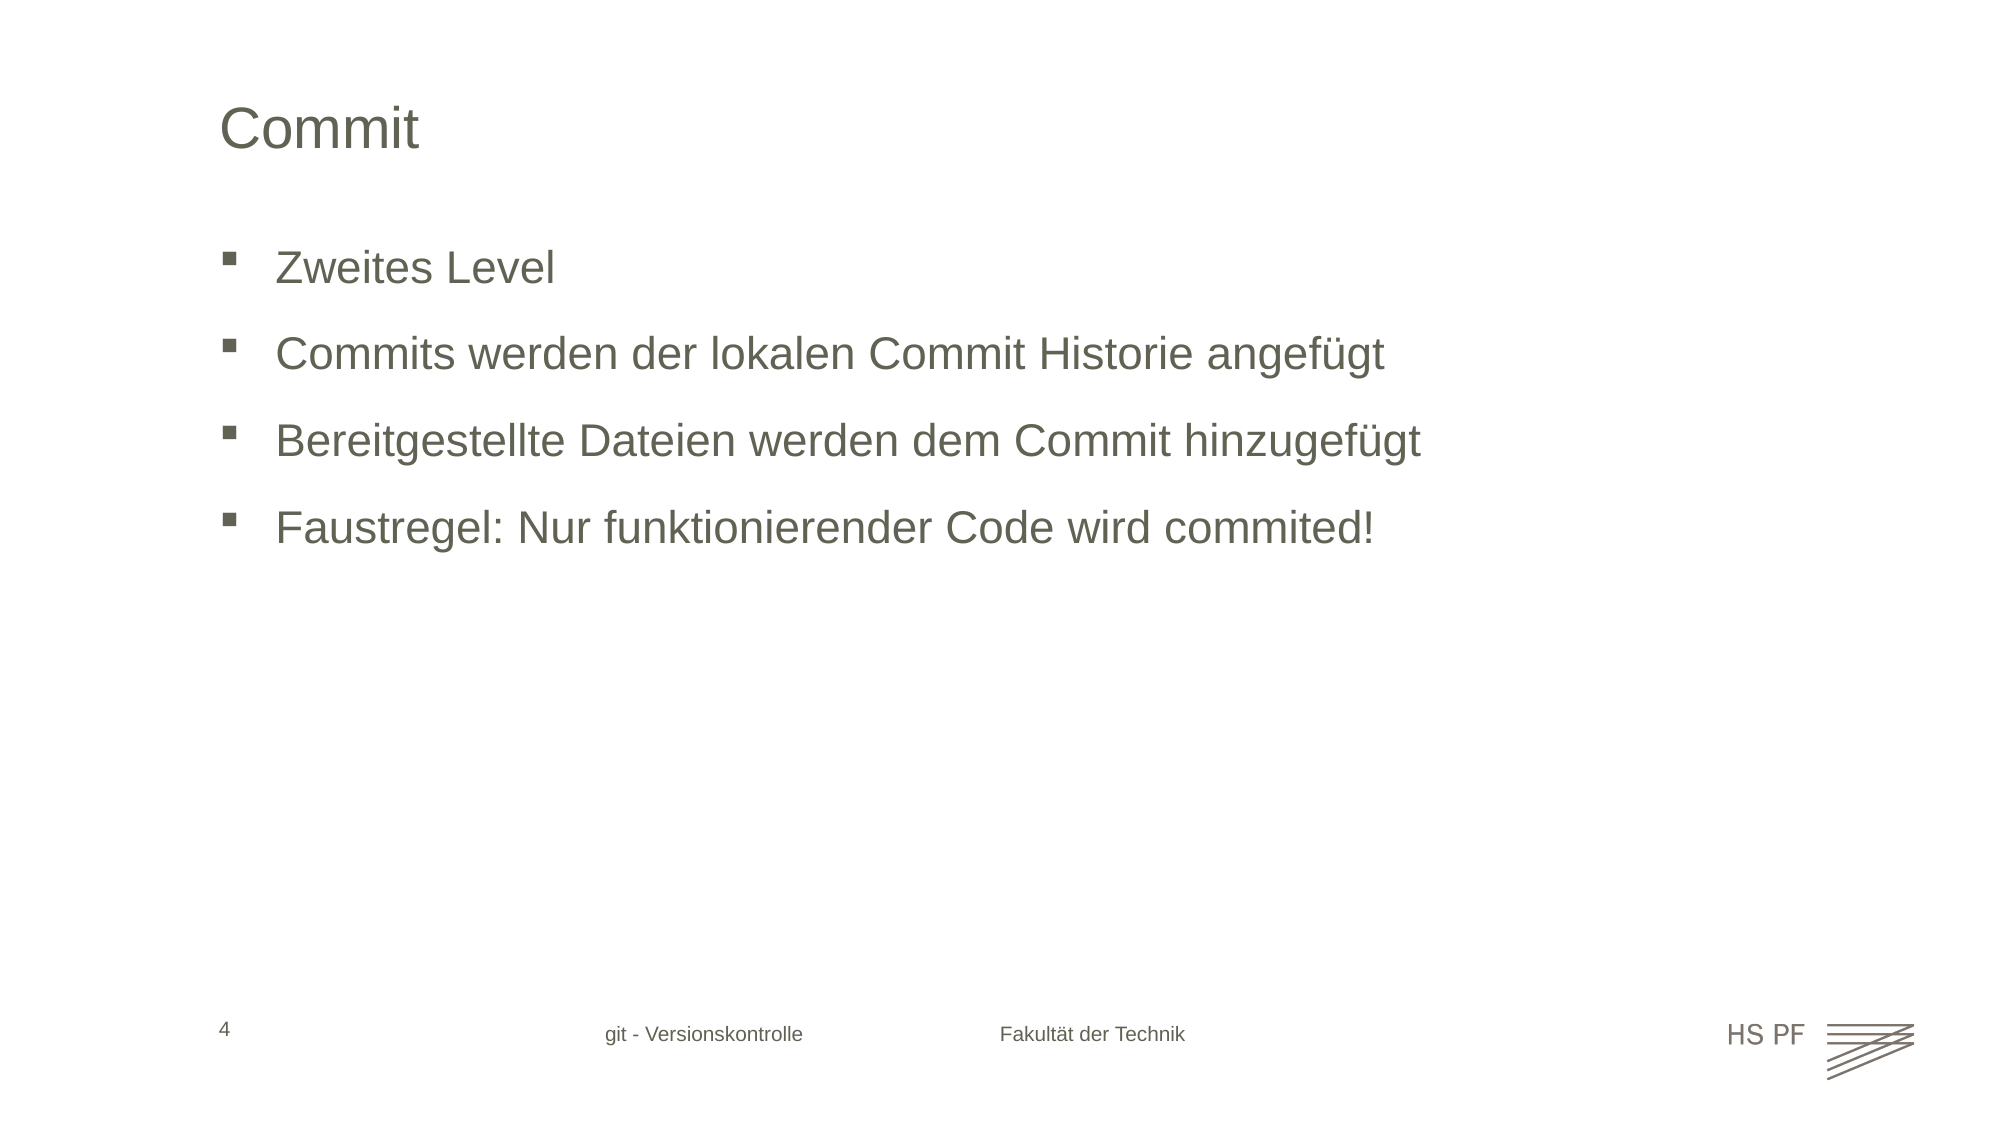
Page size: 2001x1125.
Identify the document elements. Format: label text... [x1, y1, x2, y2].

title Commit [219, 98, 1783, 189]
picture [1708, 1003, 1935, 1107]
list Zweites Level Commits werden der lokalen Commit Historie angefügt Bereitgestellte Dateien werden dem Commit hinzugefügt Faustregel: Nur funktionierender Code wird commited! [219, 226, 1782, 927]
